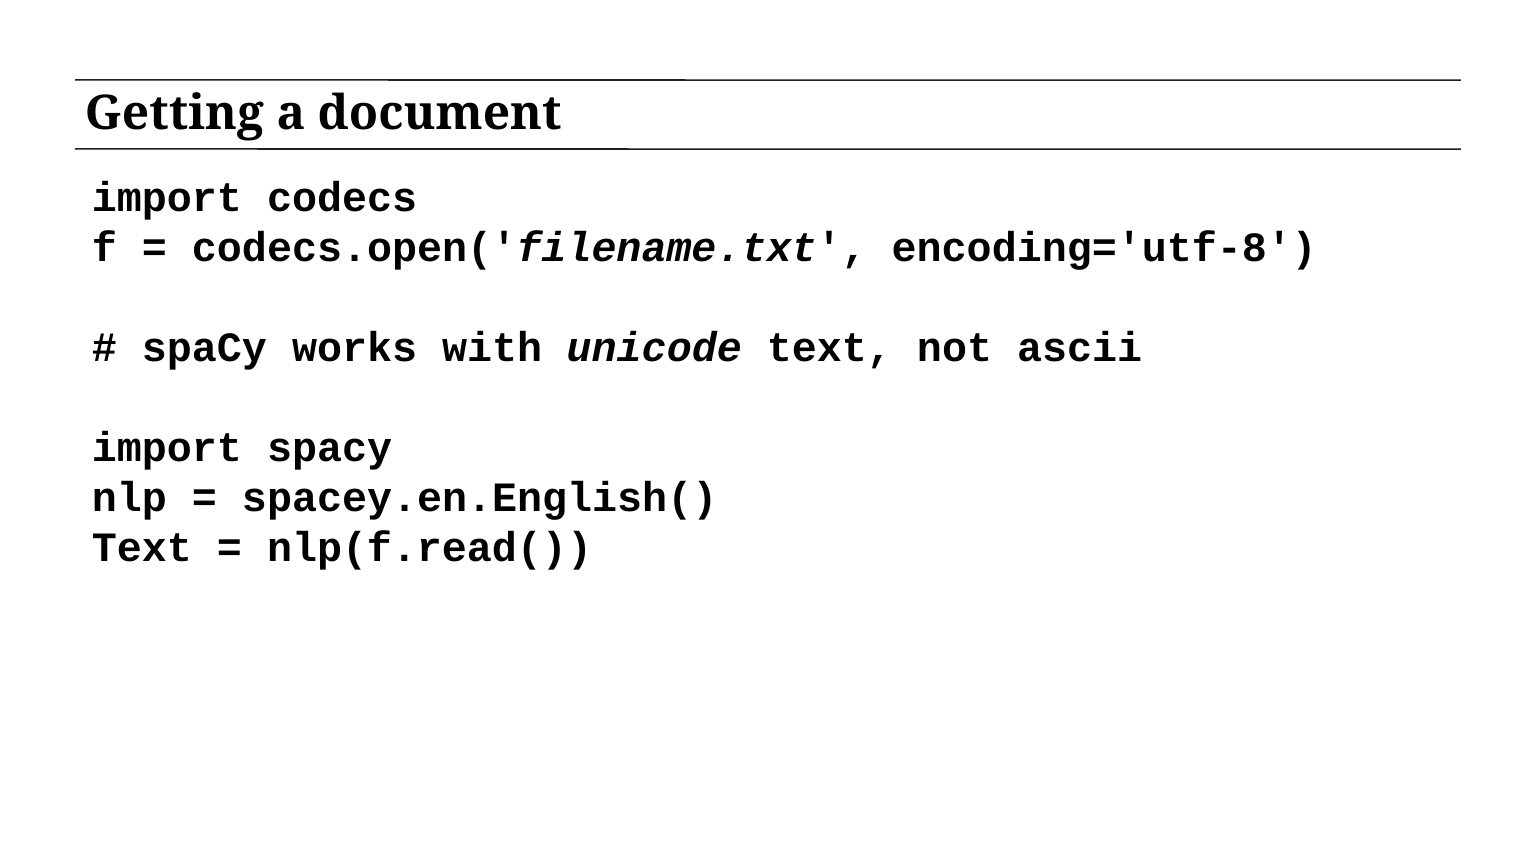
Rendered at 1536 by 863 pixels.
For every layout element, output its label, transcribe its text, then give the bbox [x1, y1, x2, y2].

title Getting a document [76, 82, 1369, 160]
list import codecs f = codecs.open('filename.txt', encoding='utf-8') # spaCy works with unicode text, not ascii import spacy nlp = spacey.en.English() Text = nlp(f.read()) [76, 160, 1460, 823]
